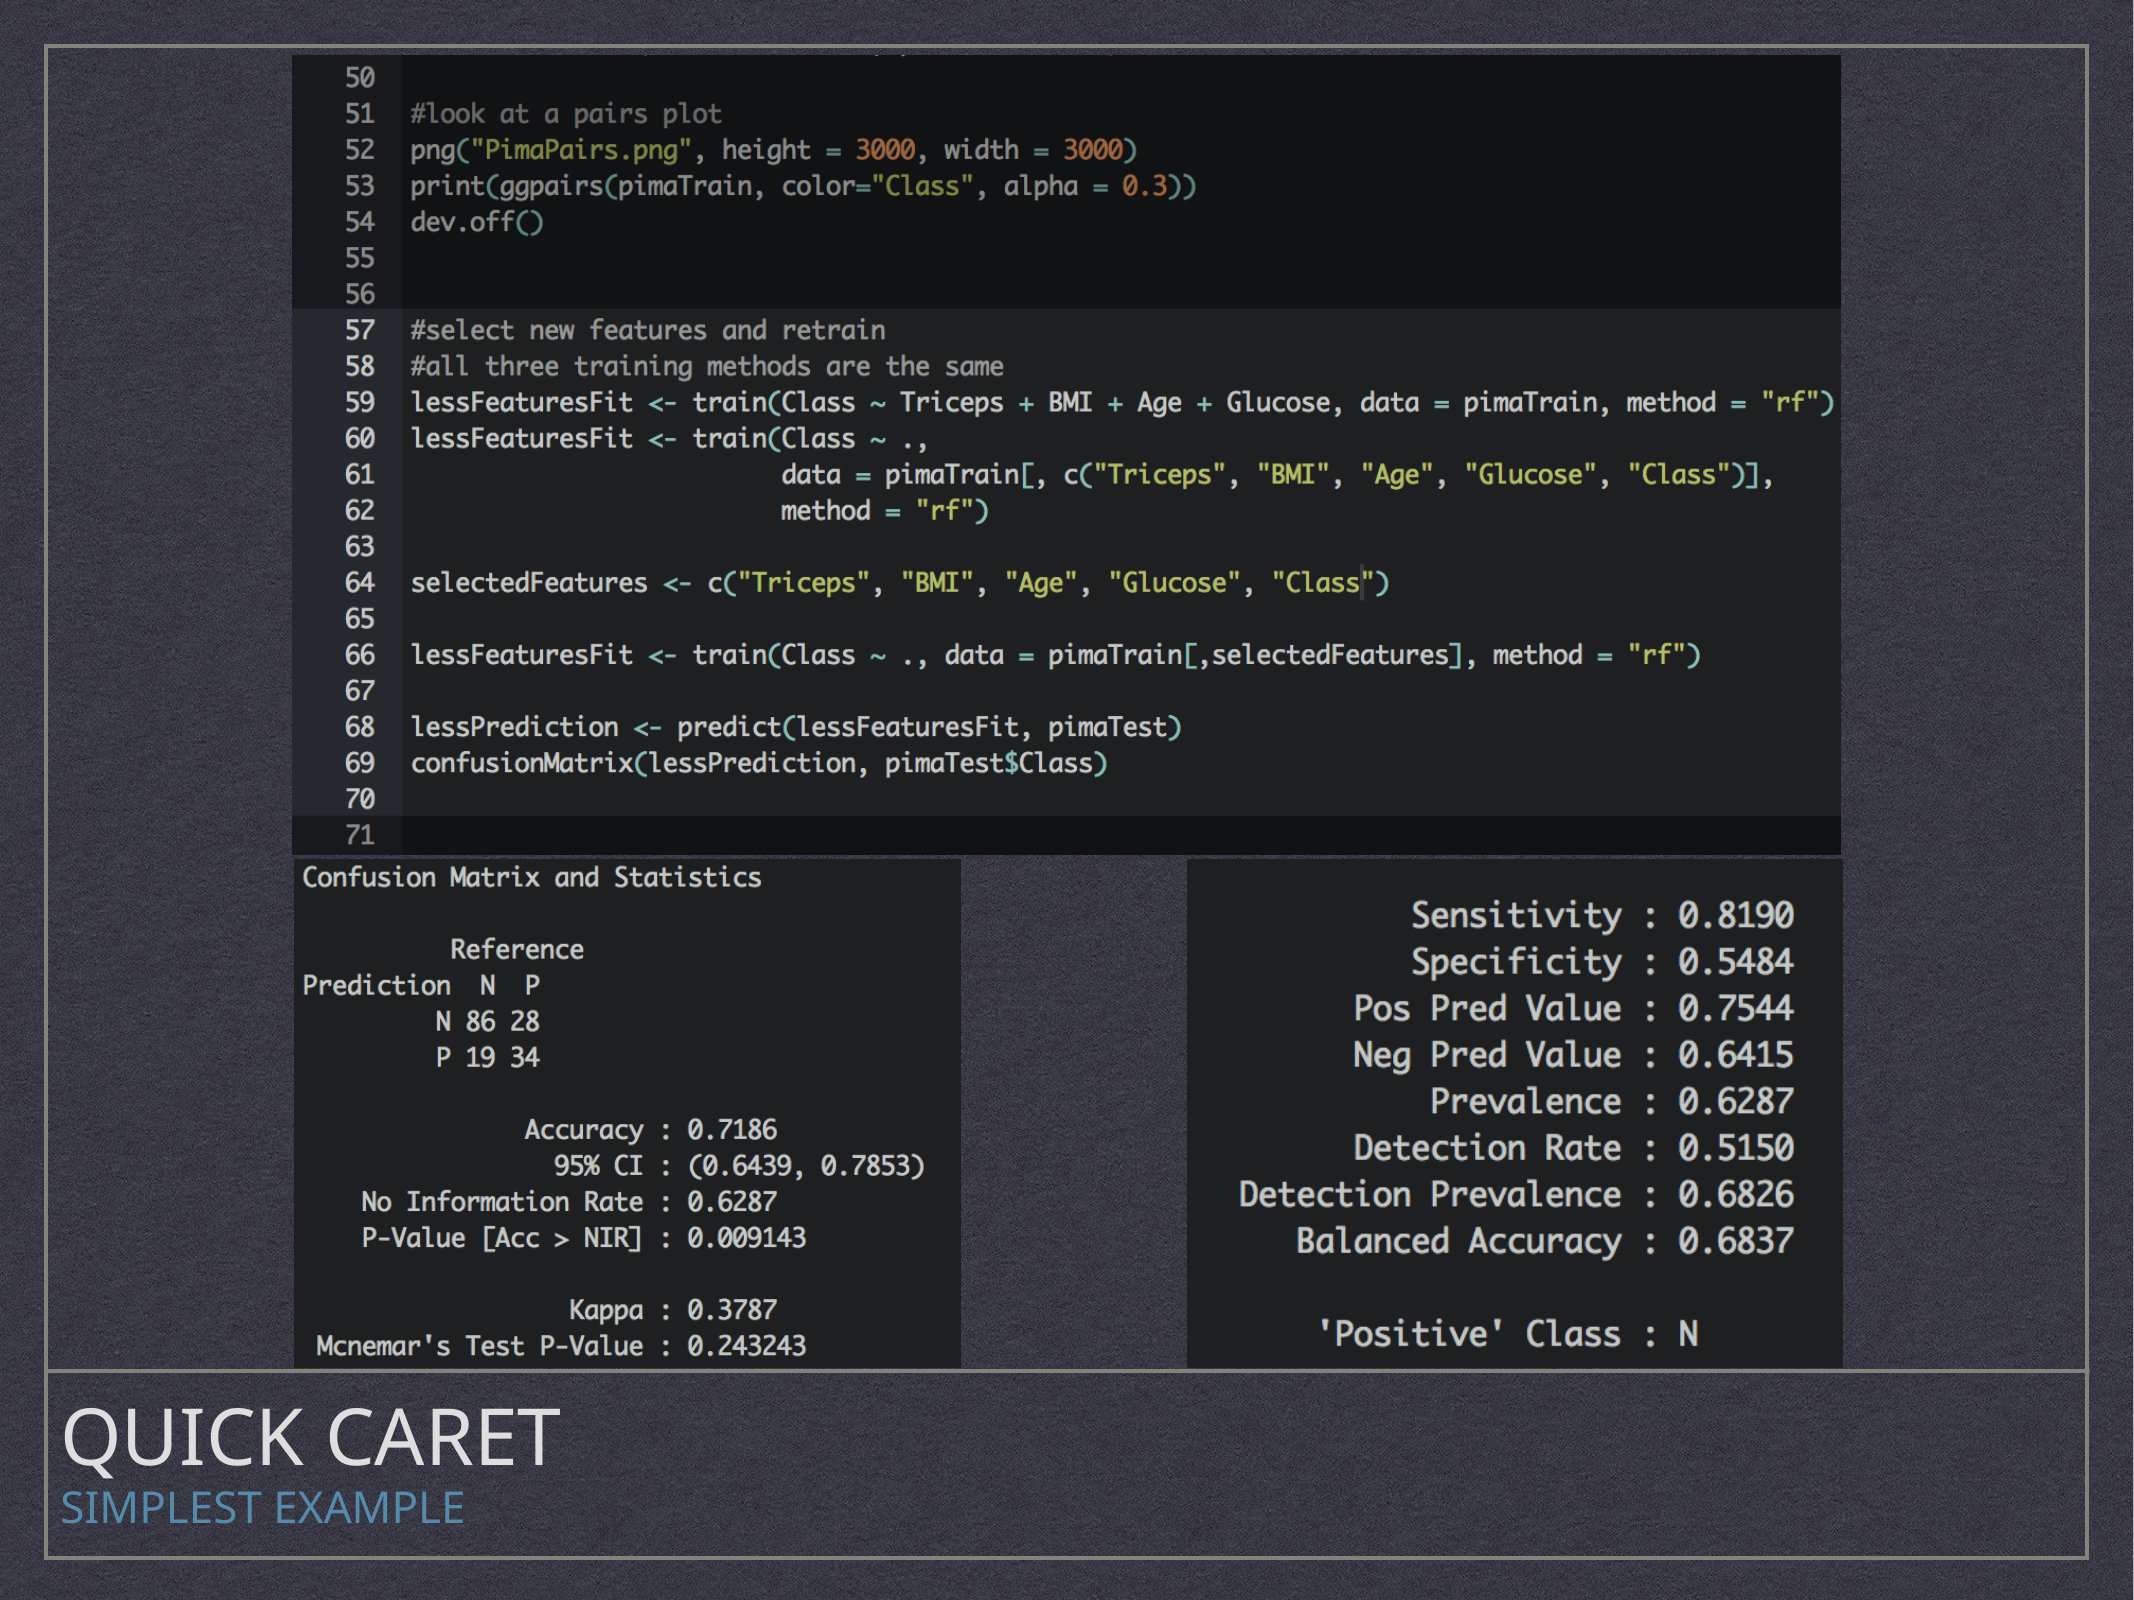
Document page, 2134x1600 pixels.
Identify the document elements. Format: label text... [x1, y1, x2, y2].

list Simplest Example [59, 1478, 1841, 1551]
title Quick Caret [59, 1372, 1841, 1478]
picture [0, 0, 2134, 1600]
